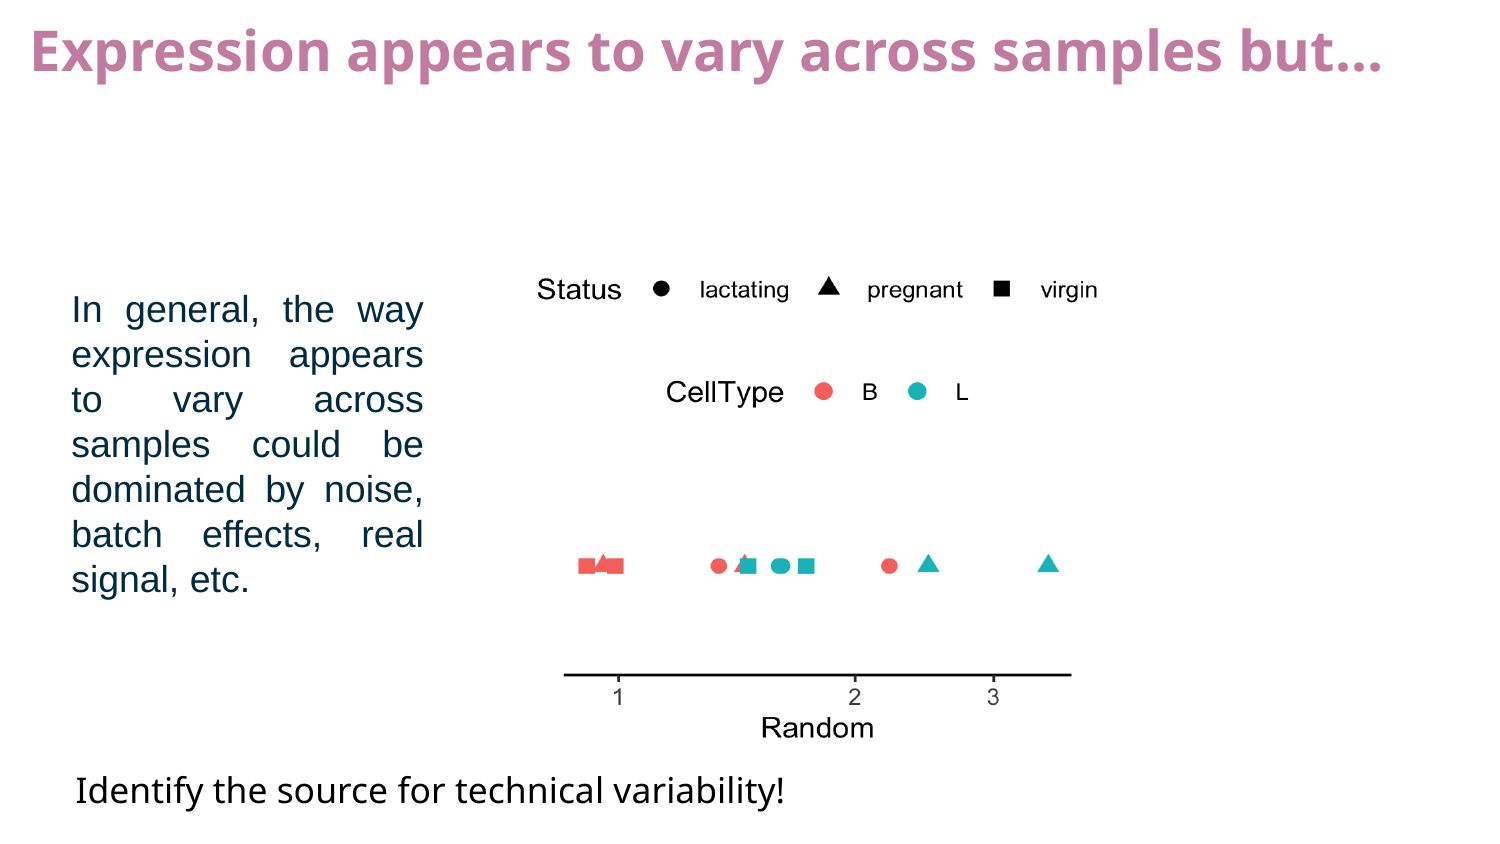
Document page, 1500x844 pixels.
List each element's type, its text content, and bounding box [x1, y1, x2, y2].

text_box Identify the source for technical variability! [60, 752, 1307, 826]
text_box In general, the way expression appears to vary across samples could be dominated by noise, batch effects, real signal, etc. [60, 279, 436, 606]
picture [516, 214, 1110, 781]
text_box Expression appears to vary across samples but… [29, 22, 1500, 144]
